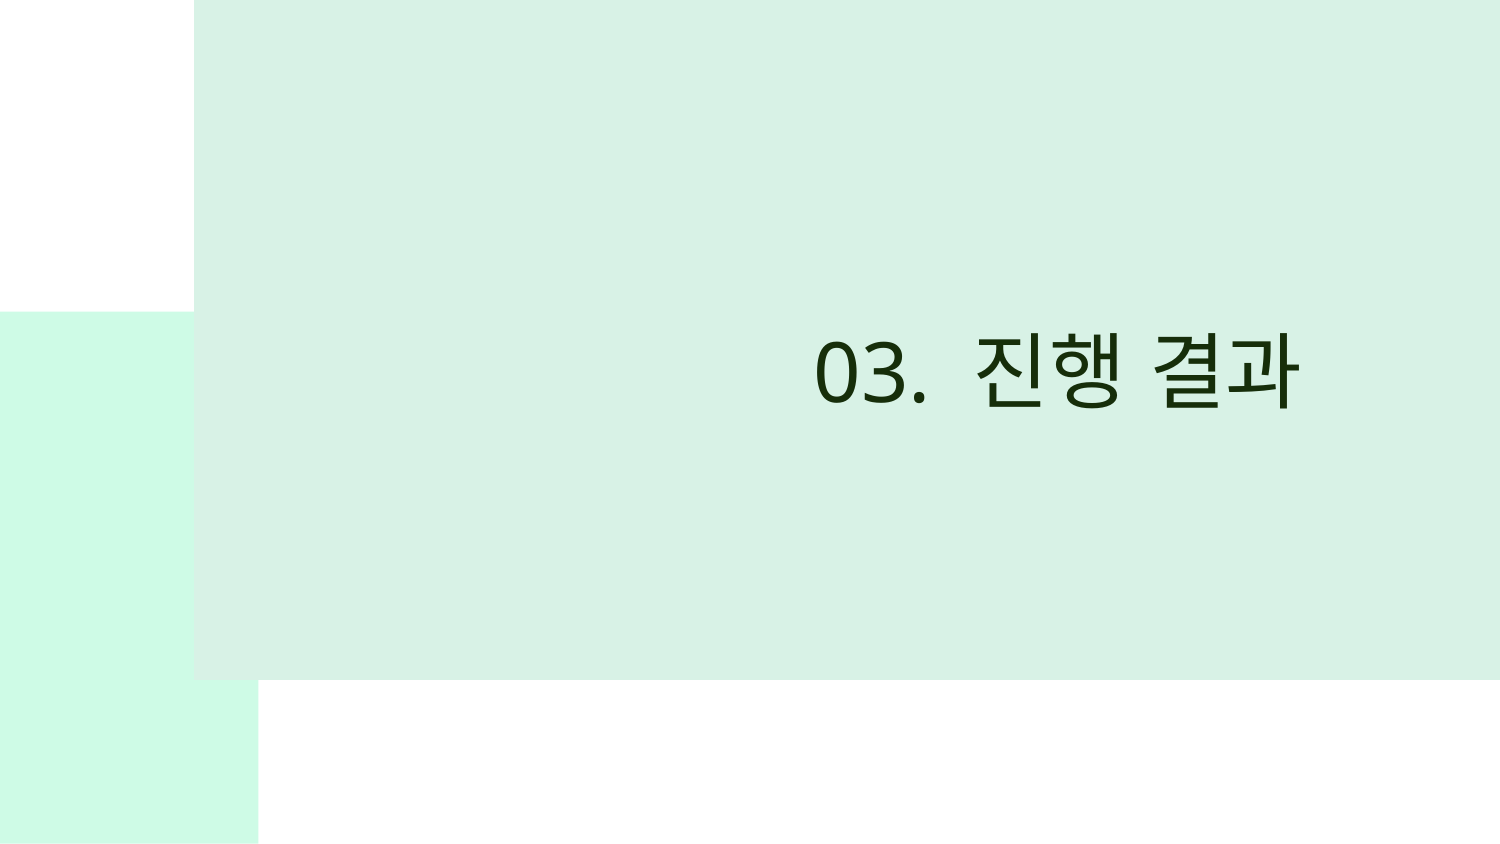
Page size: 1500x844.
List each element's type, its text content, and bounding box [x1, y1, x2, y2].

title 03. 진행 결과 [578, 345, 1318, 434]
